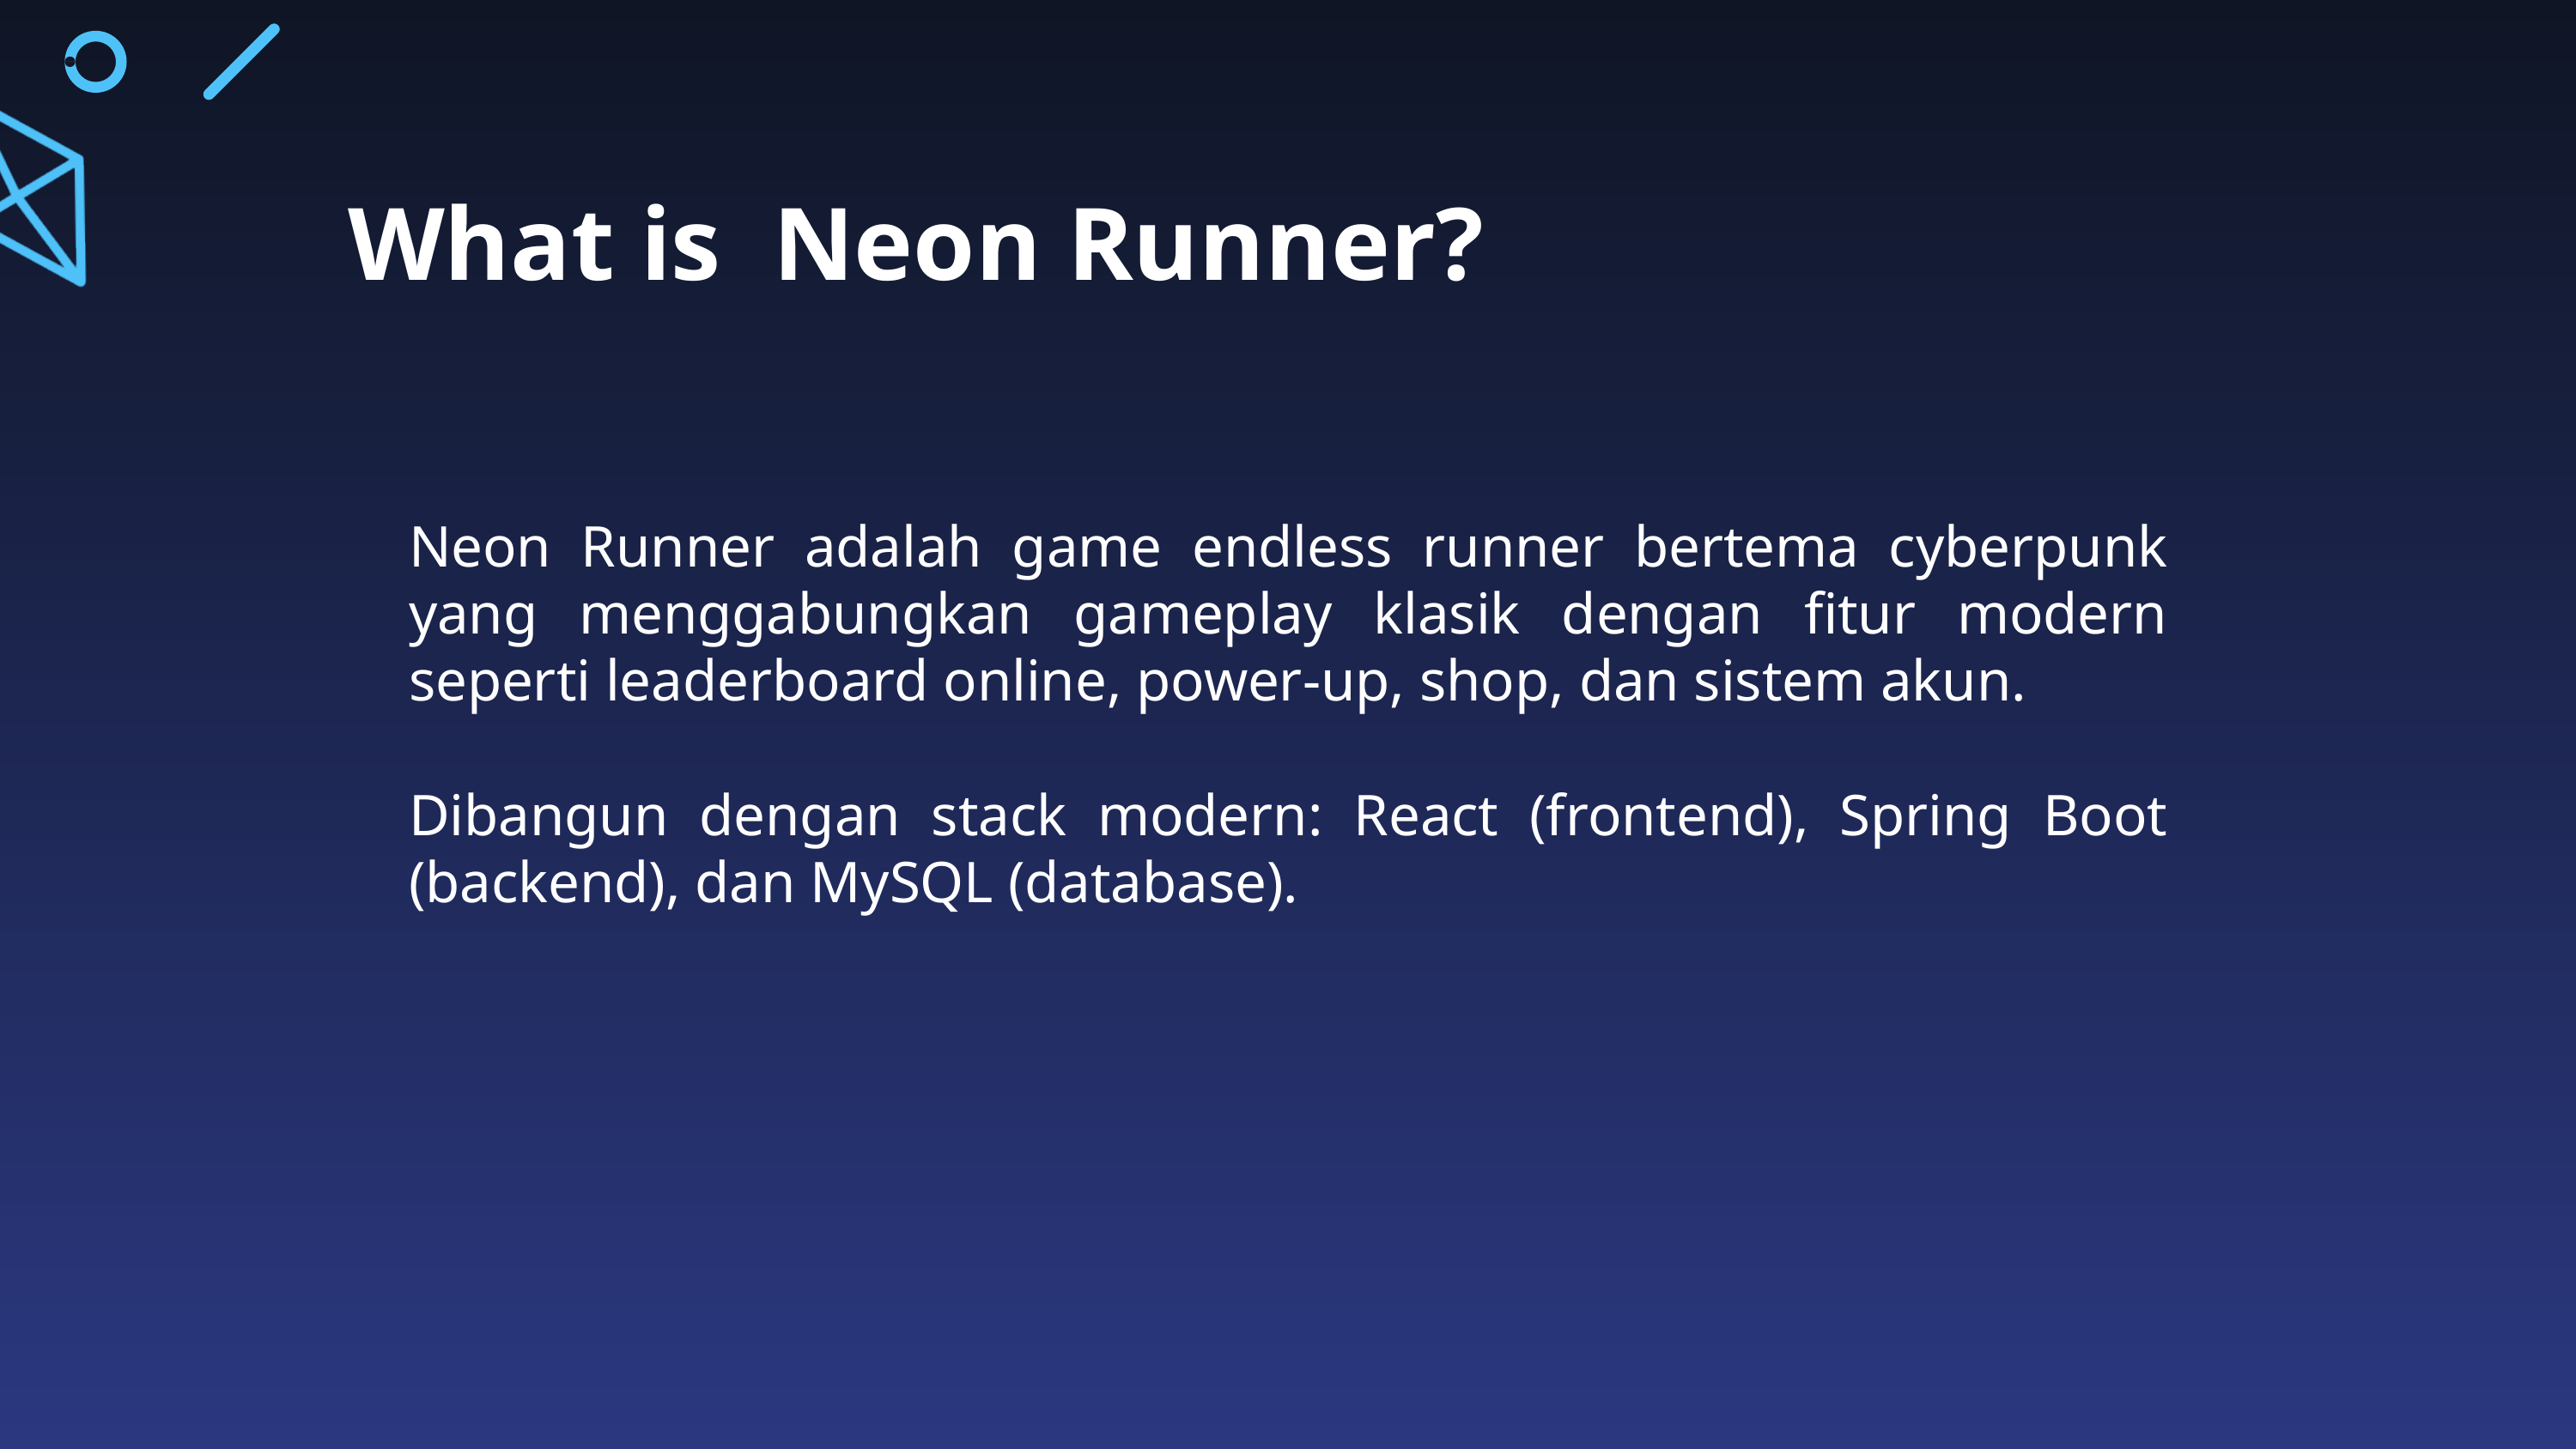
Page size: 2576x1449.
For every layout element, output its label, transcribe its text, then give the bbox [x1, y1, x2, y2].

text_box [235, 9, 247, 114]
text_box [0, 62, 141, 321]
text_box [64, 30, 127, 94]
text_box What is Neon Runner? [348, 179, 2497, 300]
text_box Neon Runner adalah game endless runner bertema cyberpunk yang menggabungkan gameplay klasik dengan fitur modern seperti leaderboard online, power-up, shop, dan sistem akun. Dibangun dengan stack modern: React (frontend), Spring Boot (backend), dan MySQL (database). [409, 510, 2167, 914]
